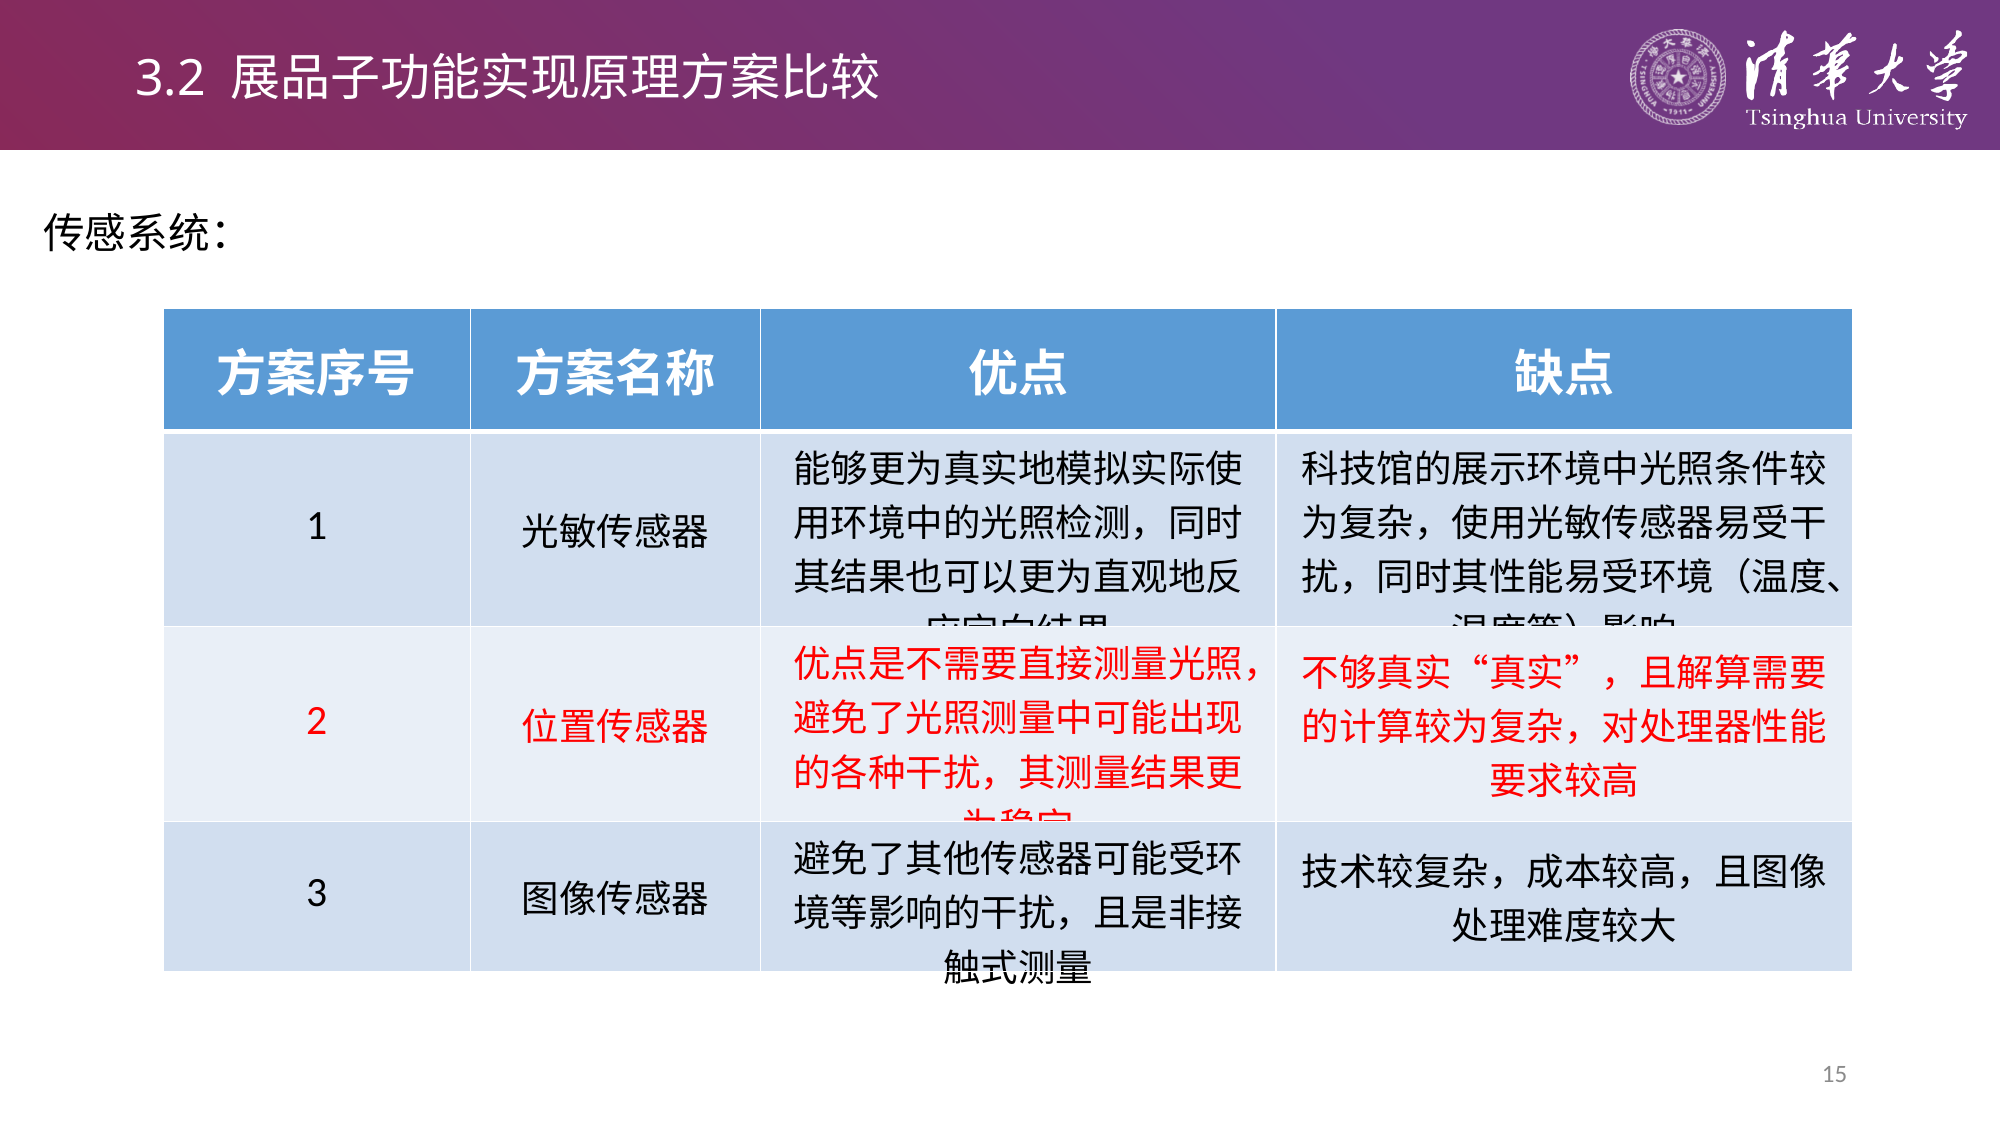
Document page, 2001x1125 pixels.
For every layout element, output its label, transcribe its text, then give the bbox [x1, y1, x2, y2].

table_header 缺点 [1277, 309, 1852, 429]
text_box 3.2 展品子功能实现原理方案比较 [120, 37, 1630, 113]
table_header 优点 [761, 309, 1275, 429]
table_cell 能够更为真实地模拟实际使用环境中的光照检测，同时其结果也可以更为直观地反应定向结果 [761, 434, 1275, 626]
table_cell 优点是不需要直接测量光照，避免了光照测量中可能出现的各种干扰，其测量结果更为稳定 [761, 627, 1275, 821]
table_cell 图像传感器 [471, 822, 760, 971]
table_header 方案序号 [164, 309, 470, 429]
table_header 方案名称 [471, 309, 760, 429]
slide_number 15 [1412, 1042, 1863, 1103]
table_cell 3 [164, 822, 470, 971]
table_cell 2 [164, 627, 470, 821]
table_cell 位置传感器 [471, 627, 760, 821]
table_cell 技术较复杂，成本较高，且图像处理难度较大 [1277, 822, 1852, 971]
table_cell 避免了其他传感器可能受环境等影响的干扰，且是非接触式测量 [761, 822, 1275, 971]
table_cell 科技馆的展示环境中光照条件较为复杂，使用光敏传感器易受干扰，同时其性能易受环境（温度、湿度等）影响 [1277, 434, 1852, 626]
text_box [1630, 29, 1968, 130]
text_box 传感系统： [0, 174, 1738, 265]
text_box [0, 0, 2000, 151]
table_cell 光敏传感器 [471, 434, 760, 626]
table_cell 不够真实“真实”，且解算需要的计算较为复杂，对处理器性能要求较高 [1277, 627, 1852, 821]
table_cell 1 [164, 434, 470, 626]
